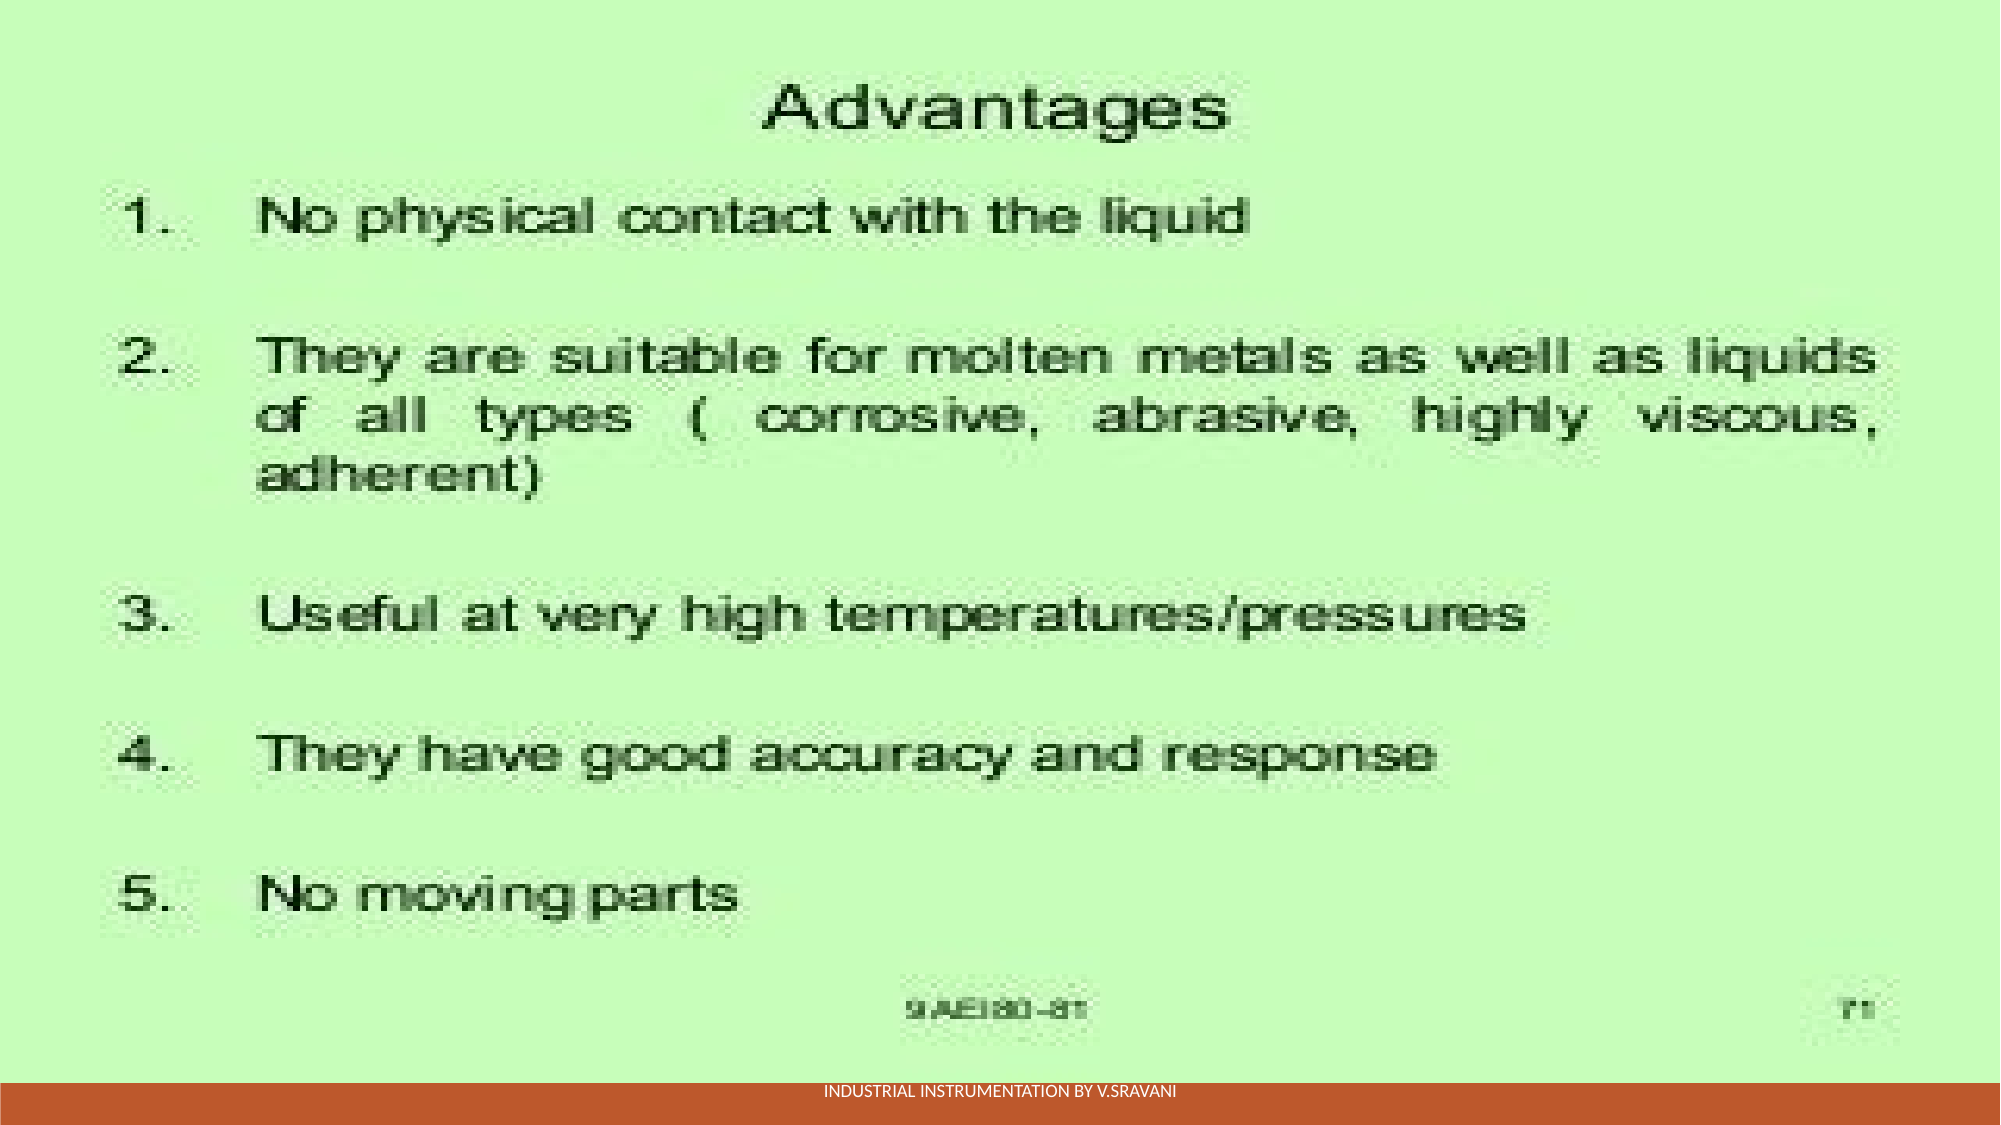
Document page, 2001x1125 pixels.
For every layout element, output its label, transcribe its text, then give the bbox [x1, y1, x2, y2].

picture [0, 0, 2000, 1084]
footer Industrial Instrumentation by V.Sravani [604, 1091, 1396, 1120]
